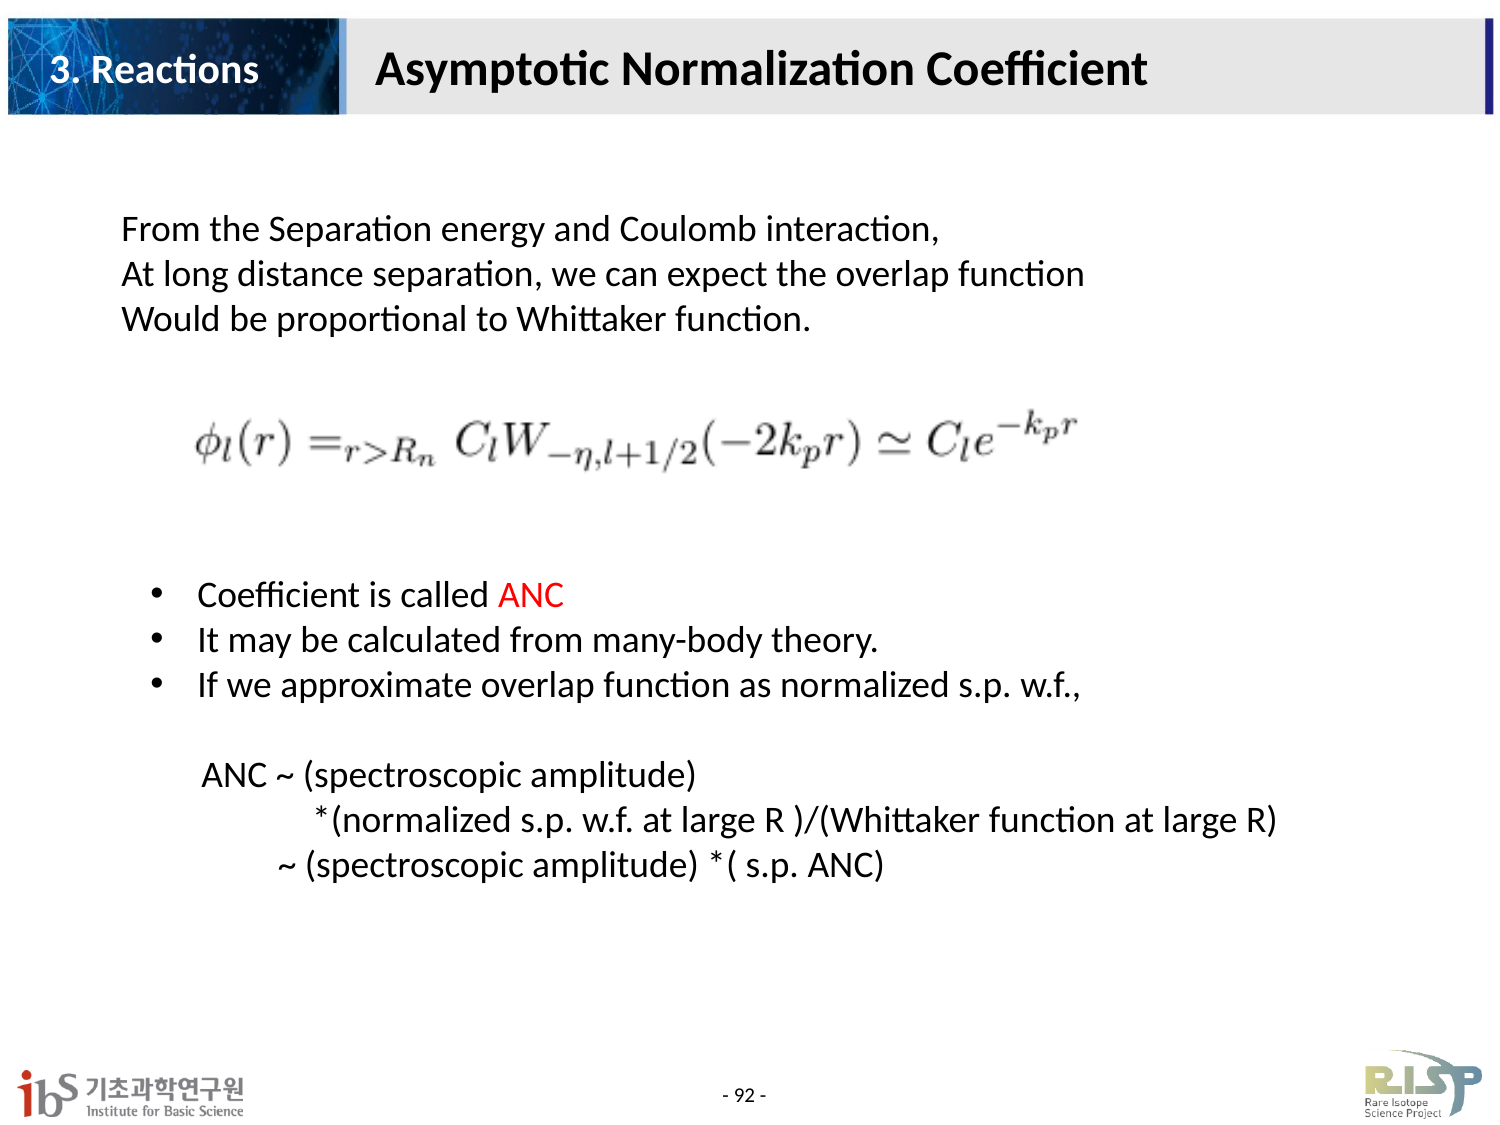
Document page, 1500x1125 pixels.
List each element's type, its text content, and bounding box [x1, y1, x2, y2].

text_box Coefficient is called ANC It may be calculated from many-body theory. If we approximate overlap function as normalized s.p. w.f., ANC ~ (spectroscopic amplitude) *(normalized s.p. w.f. at large R )/(Whittaker function at large R) ~ (spectroscopic amplitude) *( s.p. ANC) [135, 562, 1365, 893]
picture [147, 373, 1146, 518]
picture [1364, 1049, 1482, 1119]
text_box From the Separation energy and Coulomb interaction, At long distance separation, we can expect the overlap function Would be proportional to Whittaker function. [106, 196, 1110, 346]
picture [17, 1070, 243, 1117]
picture [2, 10, 1500, 130]
